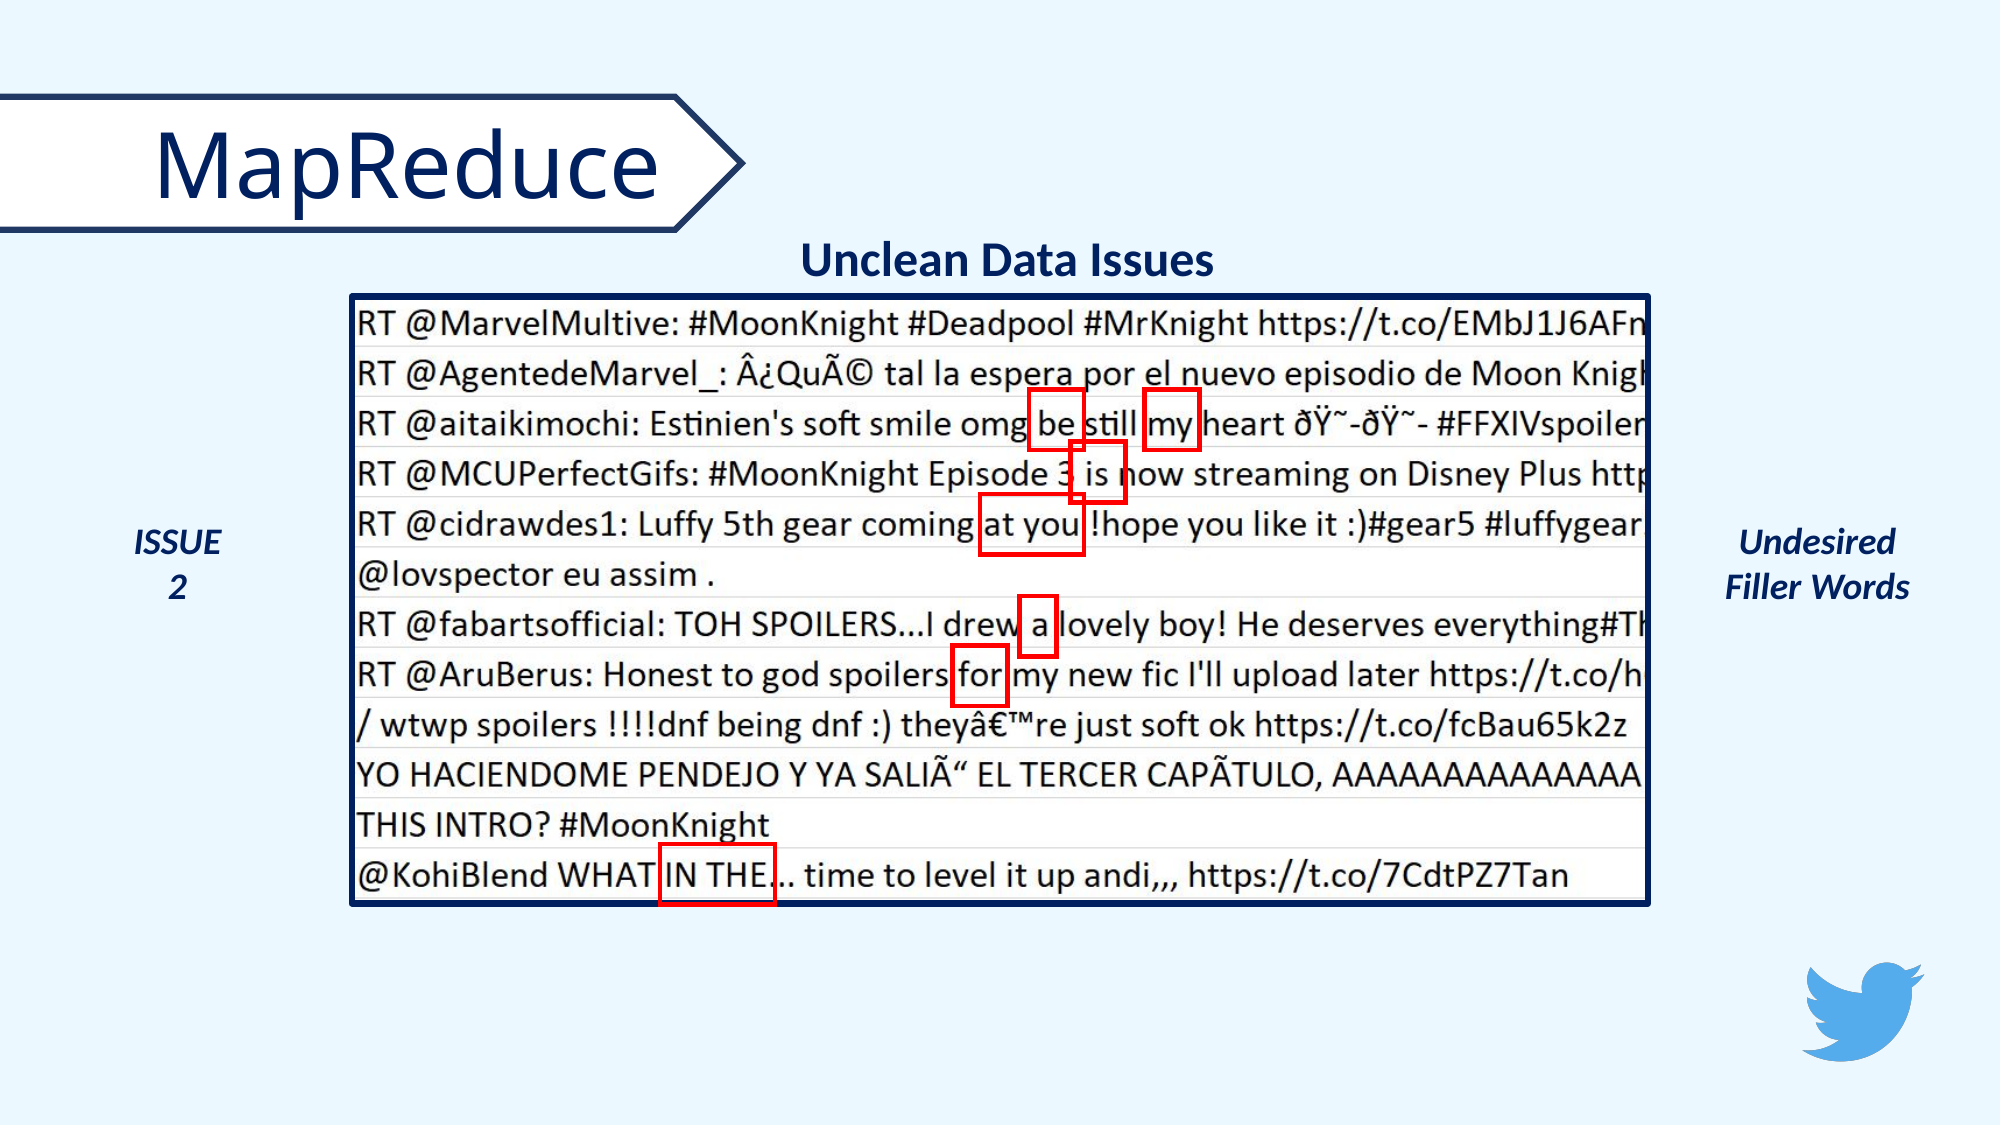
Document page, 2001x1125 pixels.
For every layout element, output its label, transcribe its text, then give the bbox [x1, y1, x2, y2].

text_box [0, 95, 137, 231]
text_box Unclean Data Issues [633, 219, 1382, 295]
title MapReduce [137, 59, 1863, 278]
picture [1772, 923, 1953, 1103]
picture [354, 299, 1646, 901]
text_box Undesired Filler Words [1683, 509, 1953, 615]
text_box [659, 901, 776, 906]
text_box ISSUE 2 [11, 509, 344, 615]
